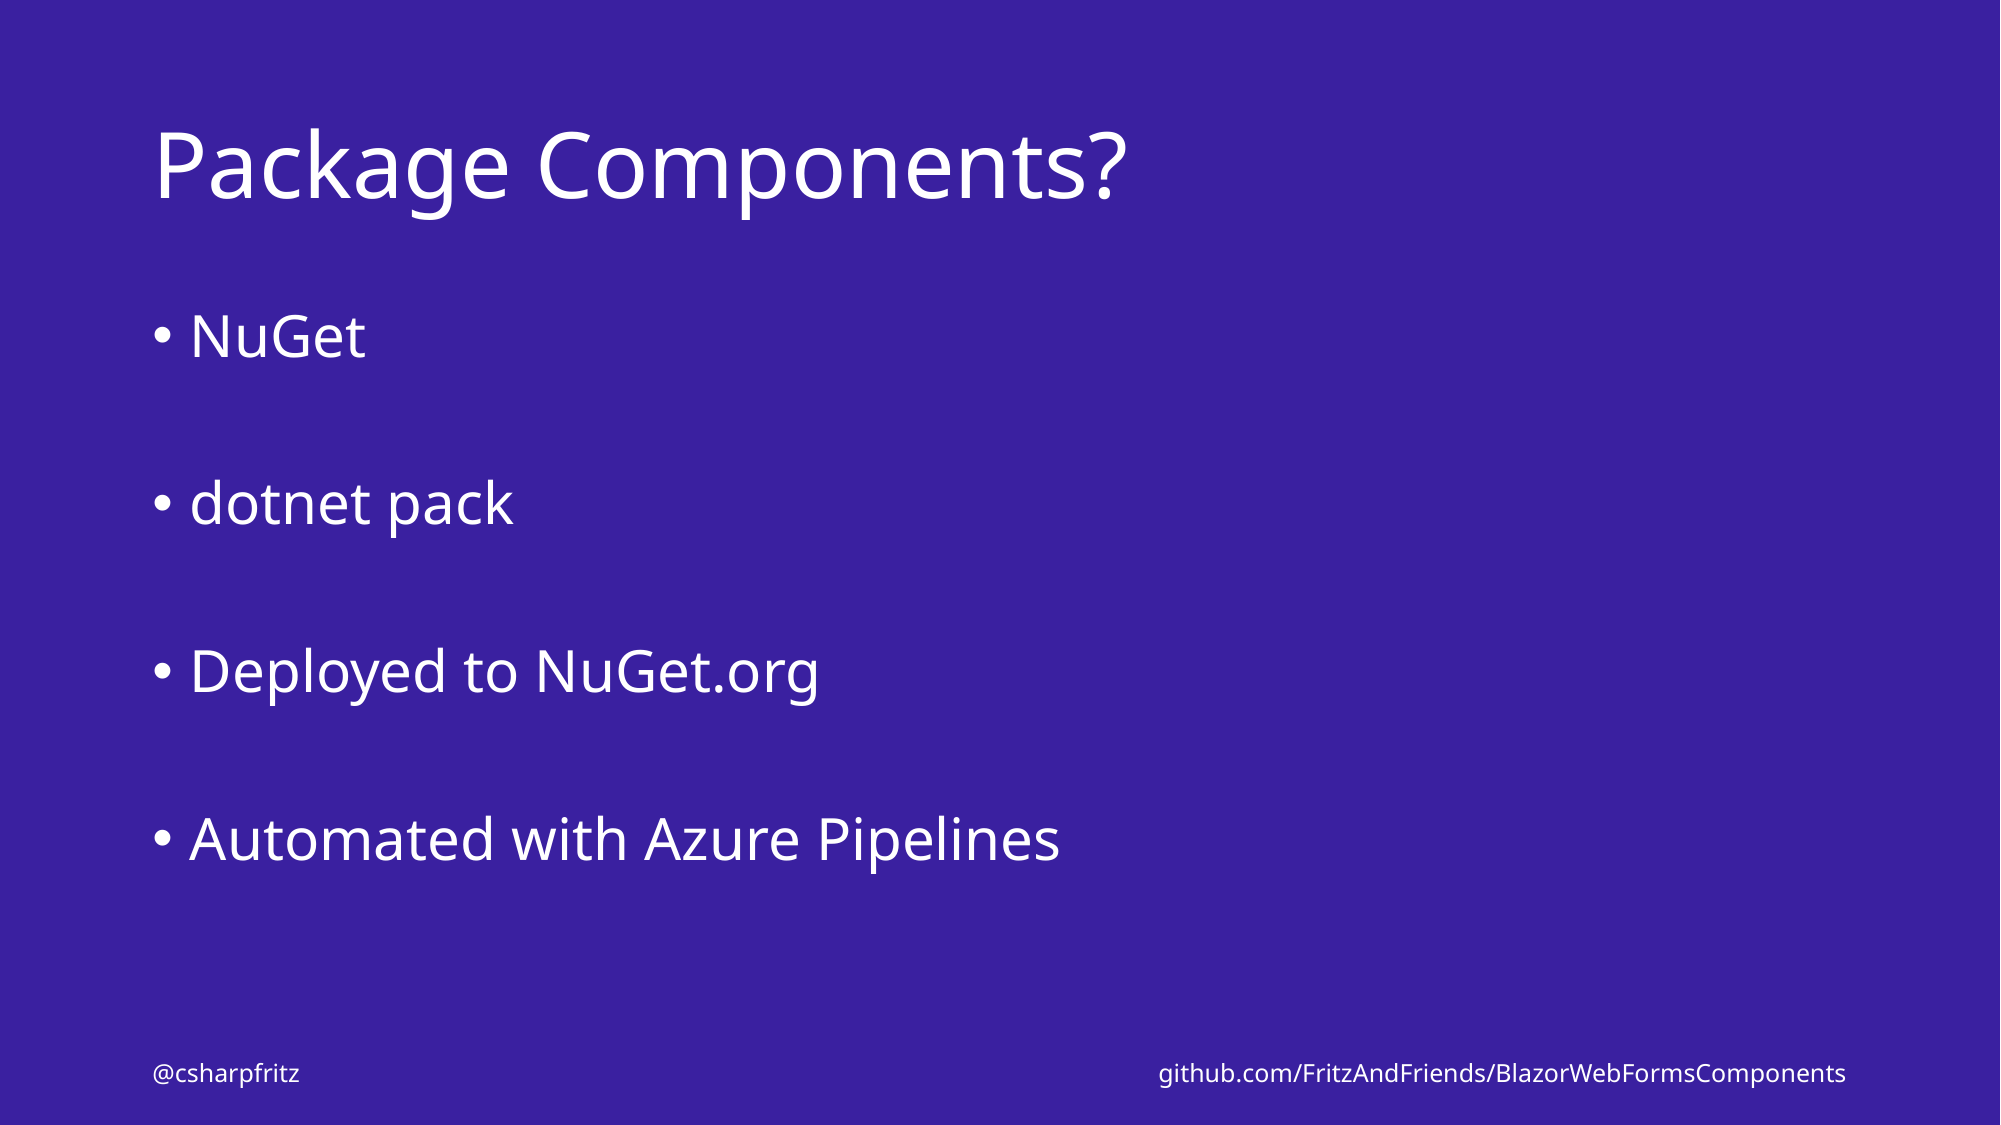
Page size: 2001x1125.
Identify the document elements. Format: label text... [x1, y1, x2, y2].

list NuGet dotnet pack Deployed to NuGet.org Automated with Azure Pipelines [137, 299, 1863, 1014]
slide_number @csharpfritz [137, 1042, 588, 1103]
title Package Components? [137, 59, 1863, 278]
slide_number github.com/FritzAndFriends/BlazorWebFormsComponents [1111, 1042, 1863, 1103]
